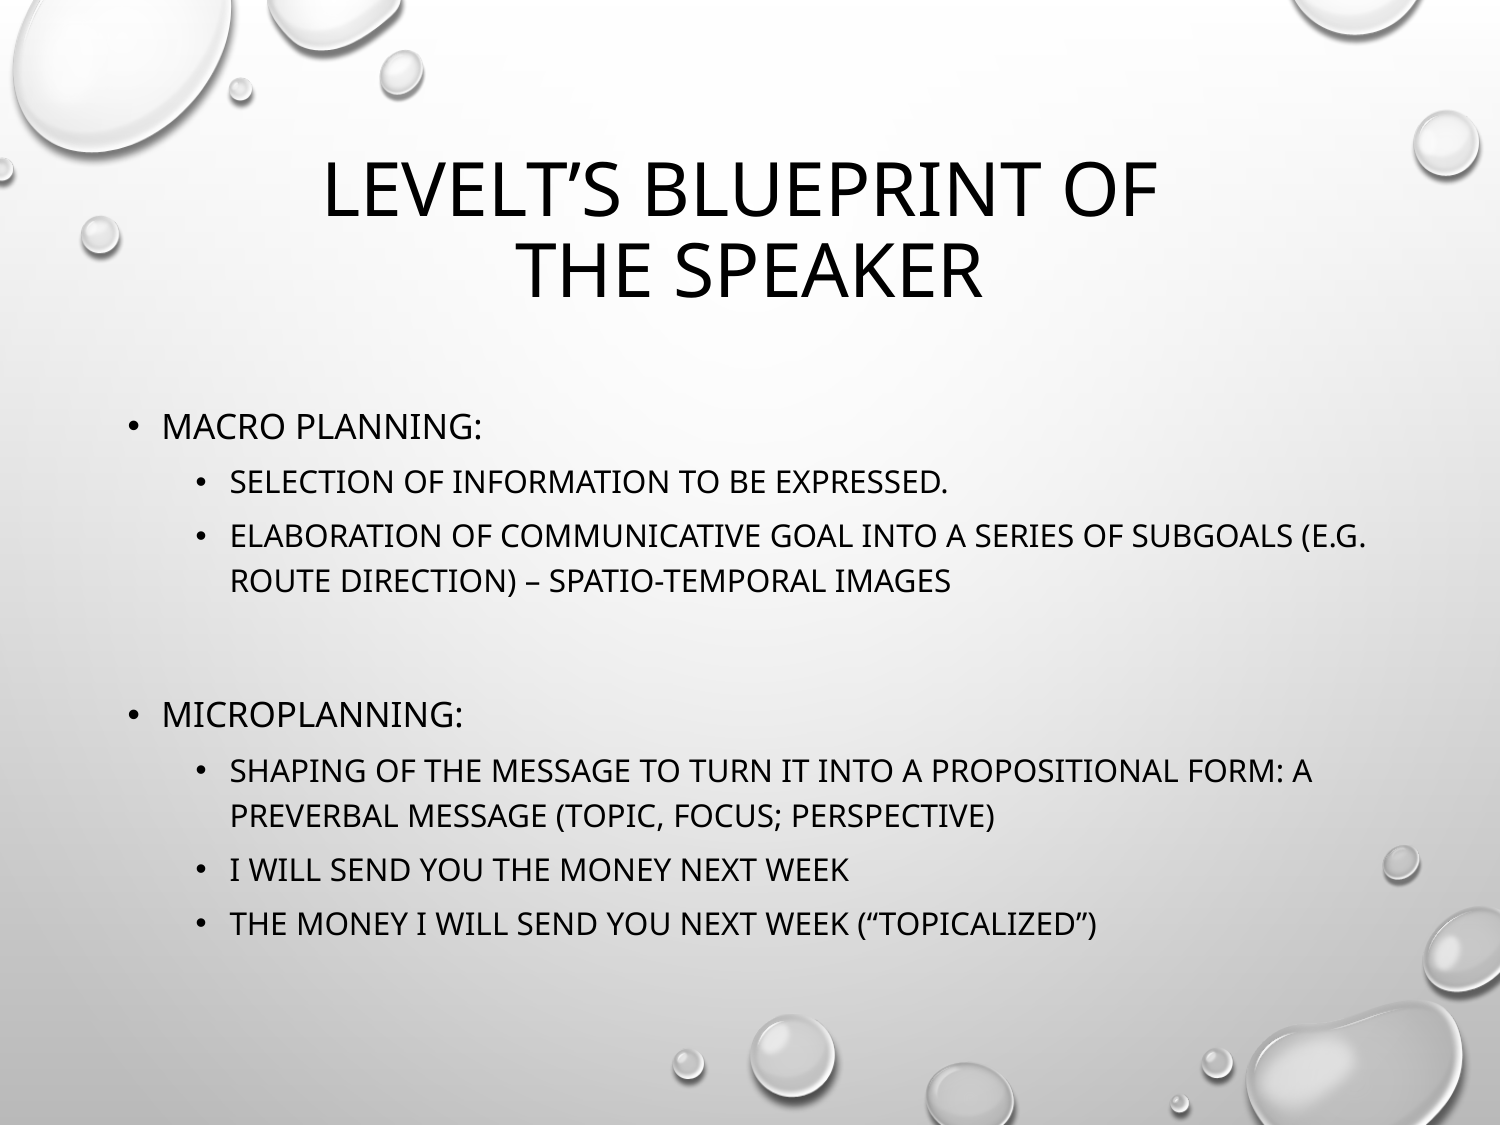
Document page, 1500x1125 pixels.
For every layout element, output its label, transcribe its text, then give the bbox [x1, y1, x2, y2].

picture [0, 0, 1500, 1125]
title Levelt’s blueprint of the speaker [112, 101, 1388, 364]
list Macro planning: selection of information to be expressed. elaboration of communicative goal into a series of subgoals (e.g. route direction) – spatio-temporal images Microplanning: Shaping of the message to turn it into a propositional form: a preverbal message (topic, focus; perspective) I will send you the money next week The money I will send you next week (“topicalized”) [112, 388, 1388, 950]
